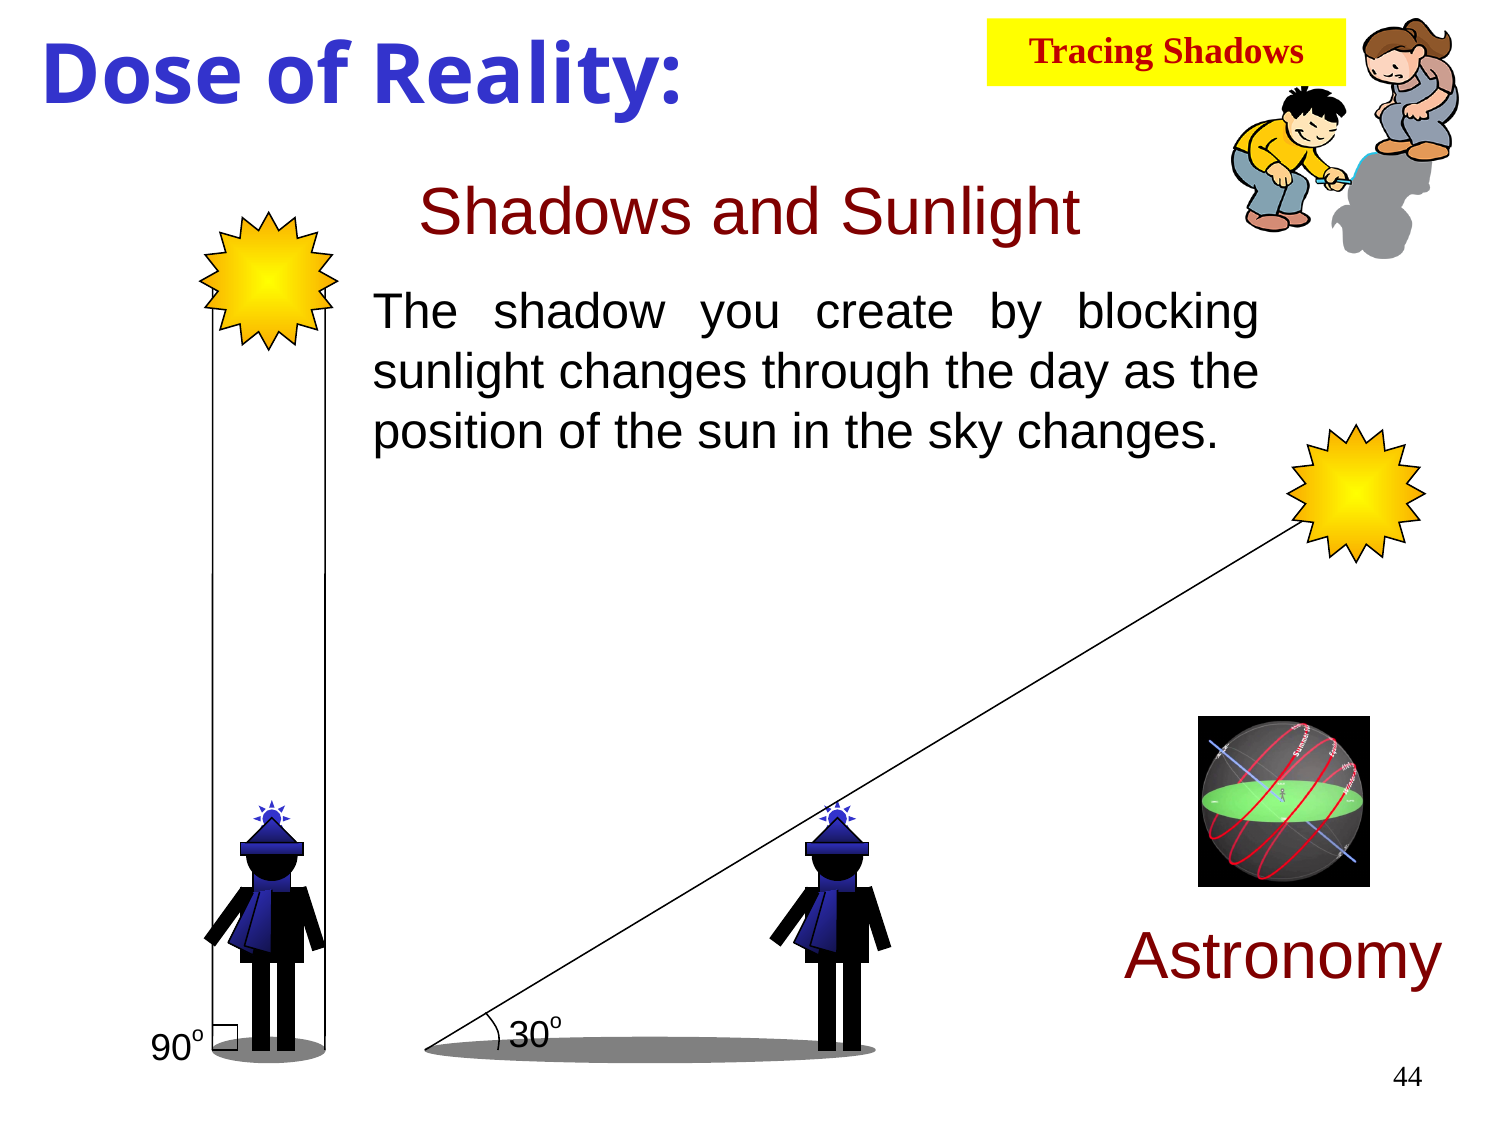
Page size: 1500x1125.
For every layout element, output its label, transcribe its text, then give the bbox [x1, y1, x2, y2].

text_box Astronomy [1107, 904, 1461, 1000]
text_box Shadows and Sunlight [249, 160, 981, 255]
text_box 30o [483, 999, 588, 1063]
text_box Dose of Reality: [24, 12, 1425, 131]
text_box [230, 1059, 308, 1063]
text_box [424, 1041, 483, 1059]
text_box [588, 1037, 806, 1063]
text_box [199, 212, 338, 350]
text_box [1287, 424, 1425, 563]
text_box [485, 1012, 500, 1051]
text_box 44 [1311, 1049, 1438, 1125]
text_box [221, 799, 316, 1051]
picture [1198, 715, 1370, 888]
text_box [787, 799, 882, 1051]
text_box The shadow you create by blocking sunlight changes through the day as the position of the sun in the sky changes. [357, 271, 1275, 467]
text_box 90o [124, 1012, 230, 1076]
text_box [986, 18, 1466, 260]
text_box [212, 1025, 216, 1050]
text_box [317, 1044, 325, 1057]
